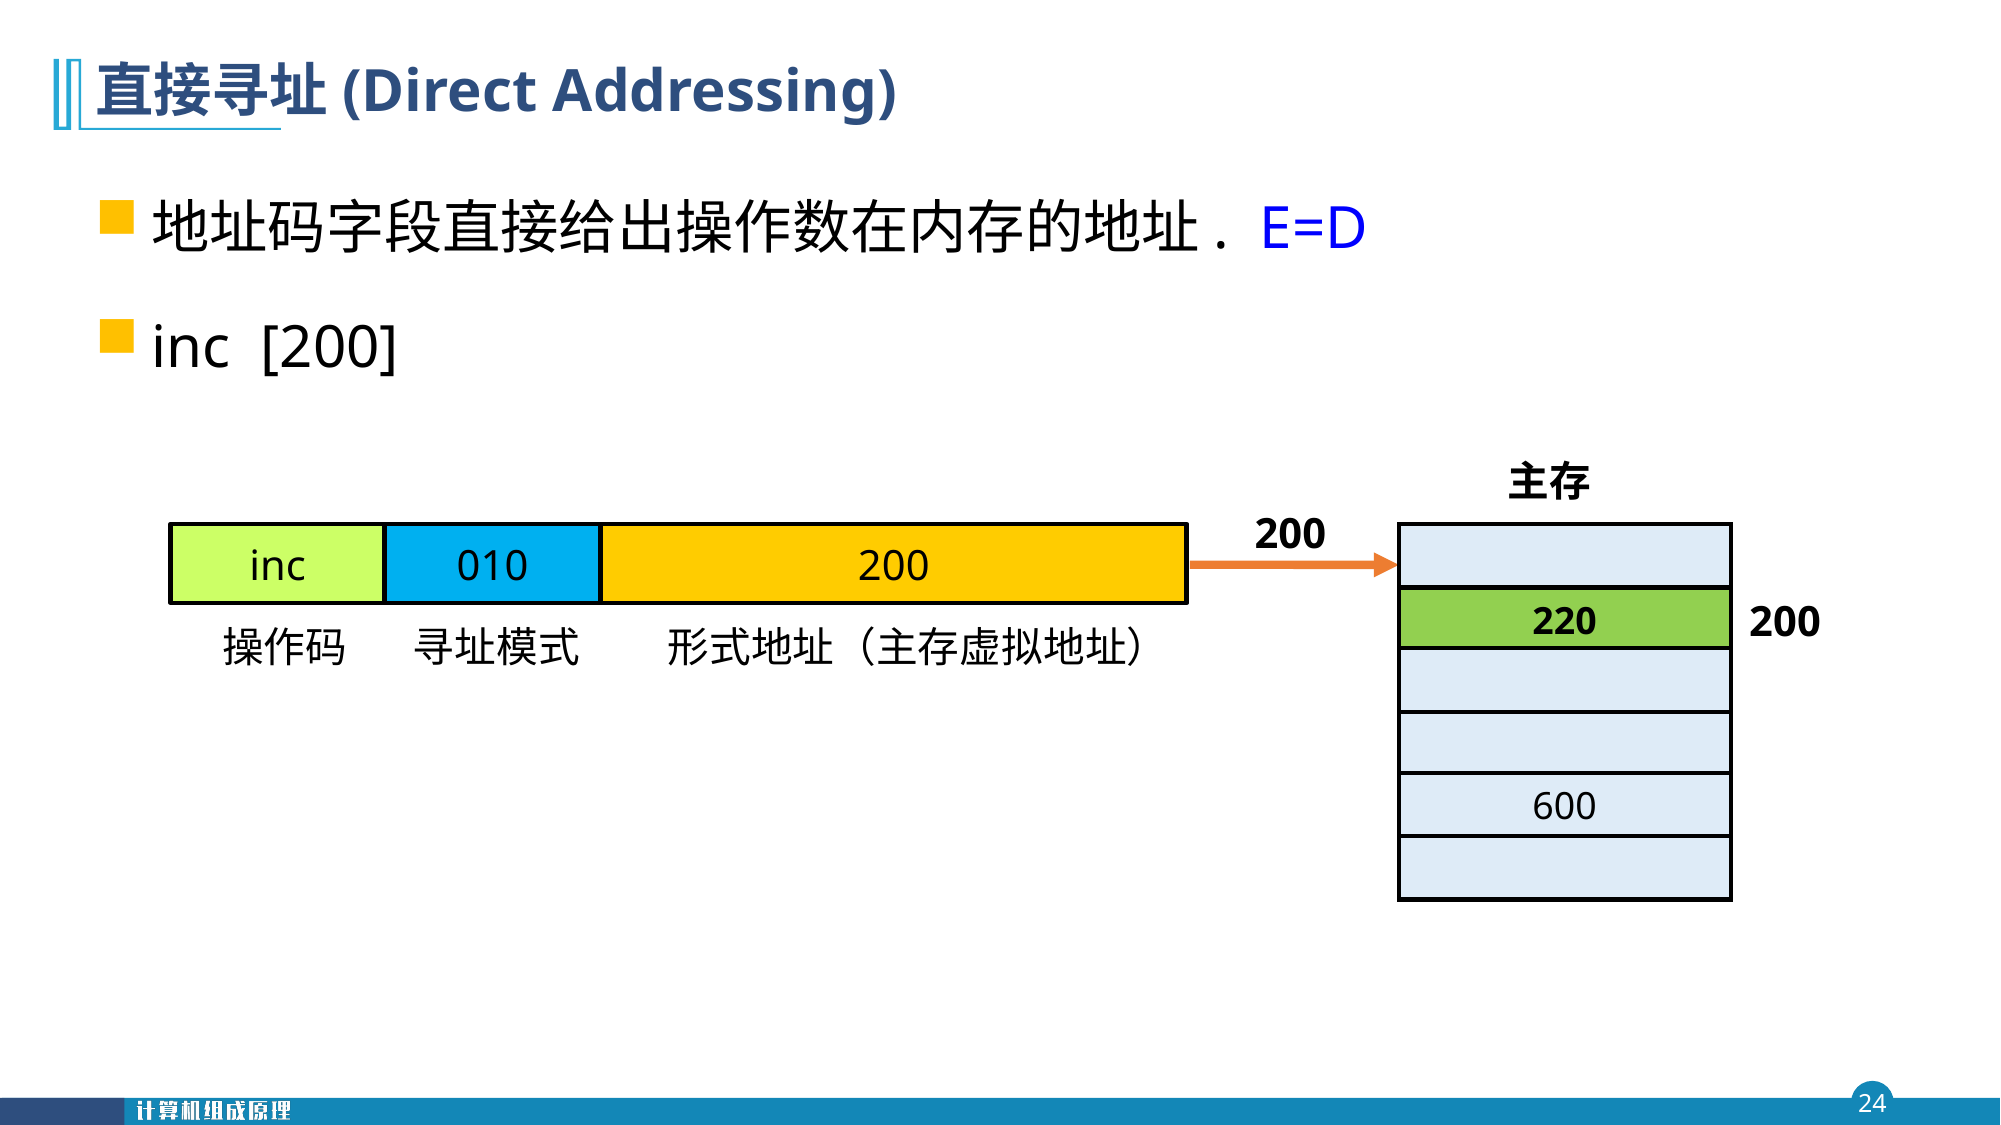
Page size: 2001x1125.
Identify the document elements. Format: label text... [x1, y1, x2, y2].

list 地址码字段直接给出操作数在内存的地址. E=D inc [200] [80, 154, 1805, 416]
title 直接寻址(Direct Addressing) [80, 42, 1805, 144]
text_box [170, 524, 1202, 679]
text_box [1189, 499, 1398, 565]
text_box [1398, 447, 1840, 900]
